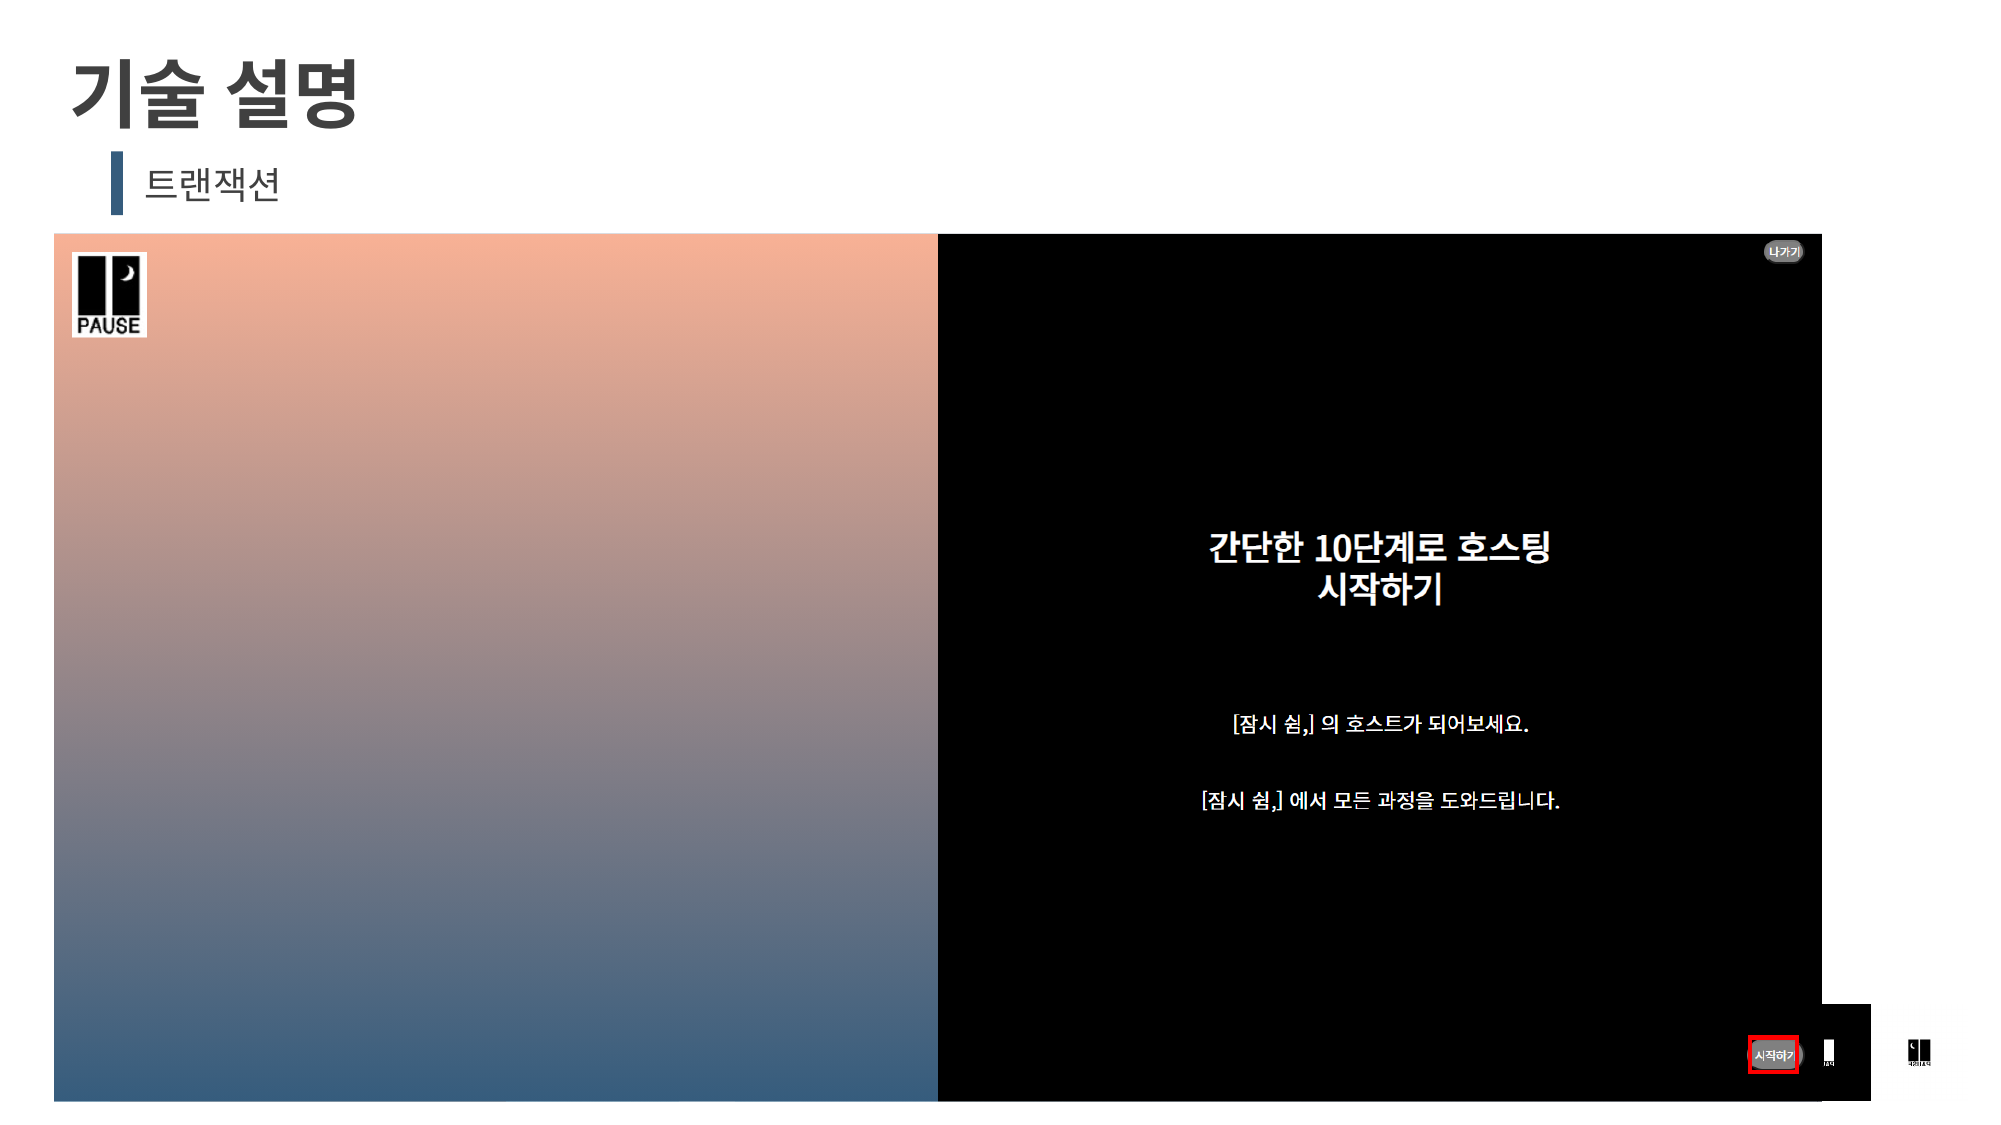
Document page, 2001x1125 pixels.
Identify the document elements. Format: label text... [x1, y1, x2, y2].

text_box 트랜잭션 [129, 154, 755, 215]
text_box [125, 223, 132, 232]
text_box [111, 151, 123, 216]
text_box 기술 설명 [54, 39, 688, 146]
picture [54, 232, 1968, 1102]
